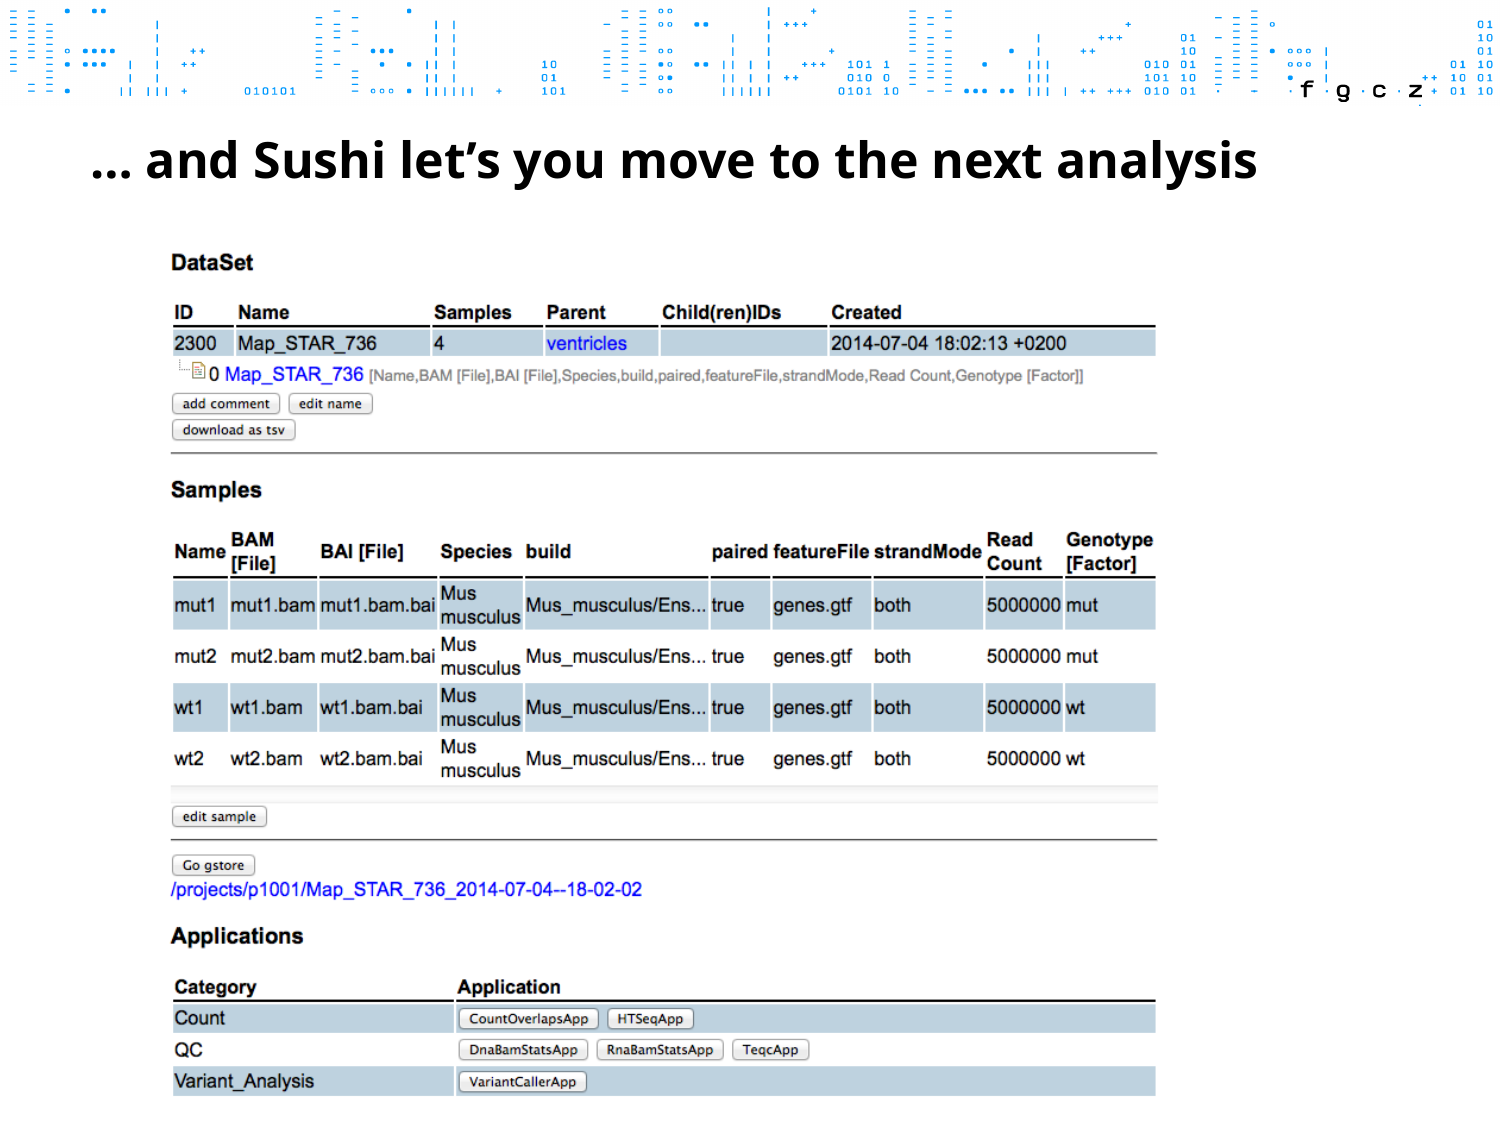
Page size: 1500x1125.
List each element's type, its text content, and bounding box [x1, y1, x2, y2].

picture [0, 0, 1500, 106]
picture [159, 243, 1164, 1102]
title … and Sushi let’s you move to the next analysis [75, 121, 1425, 197]
